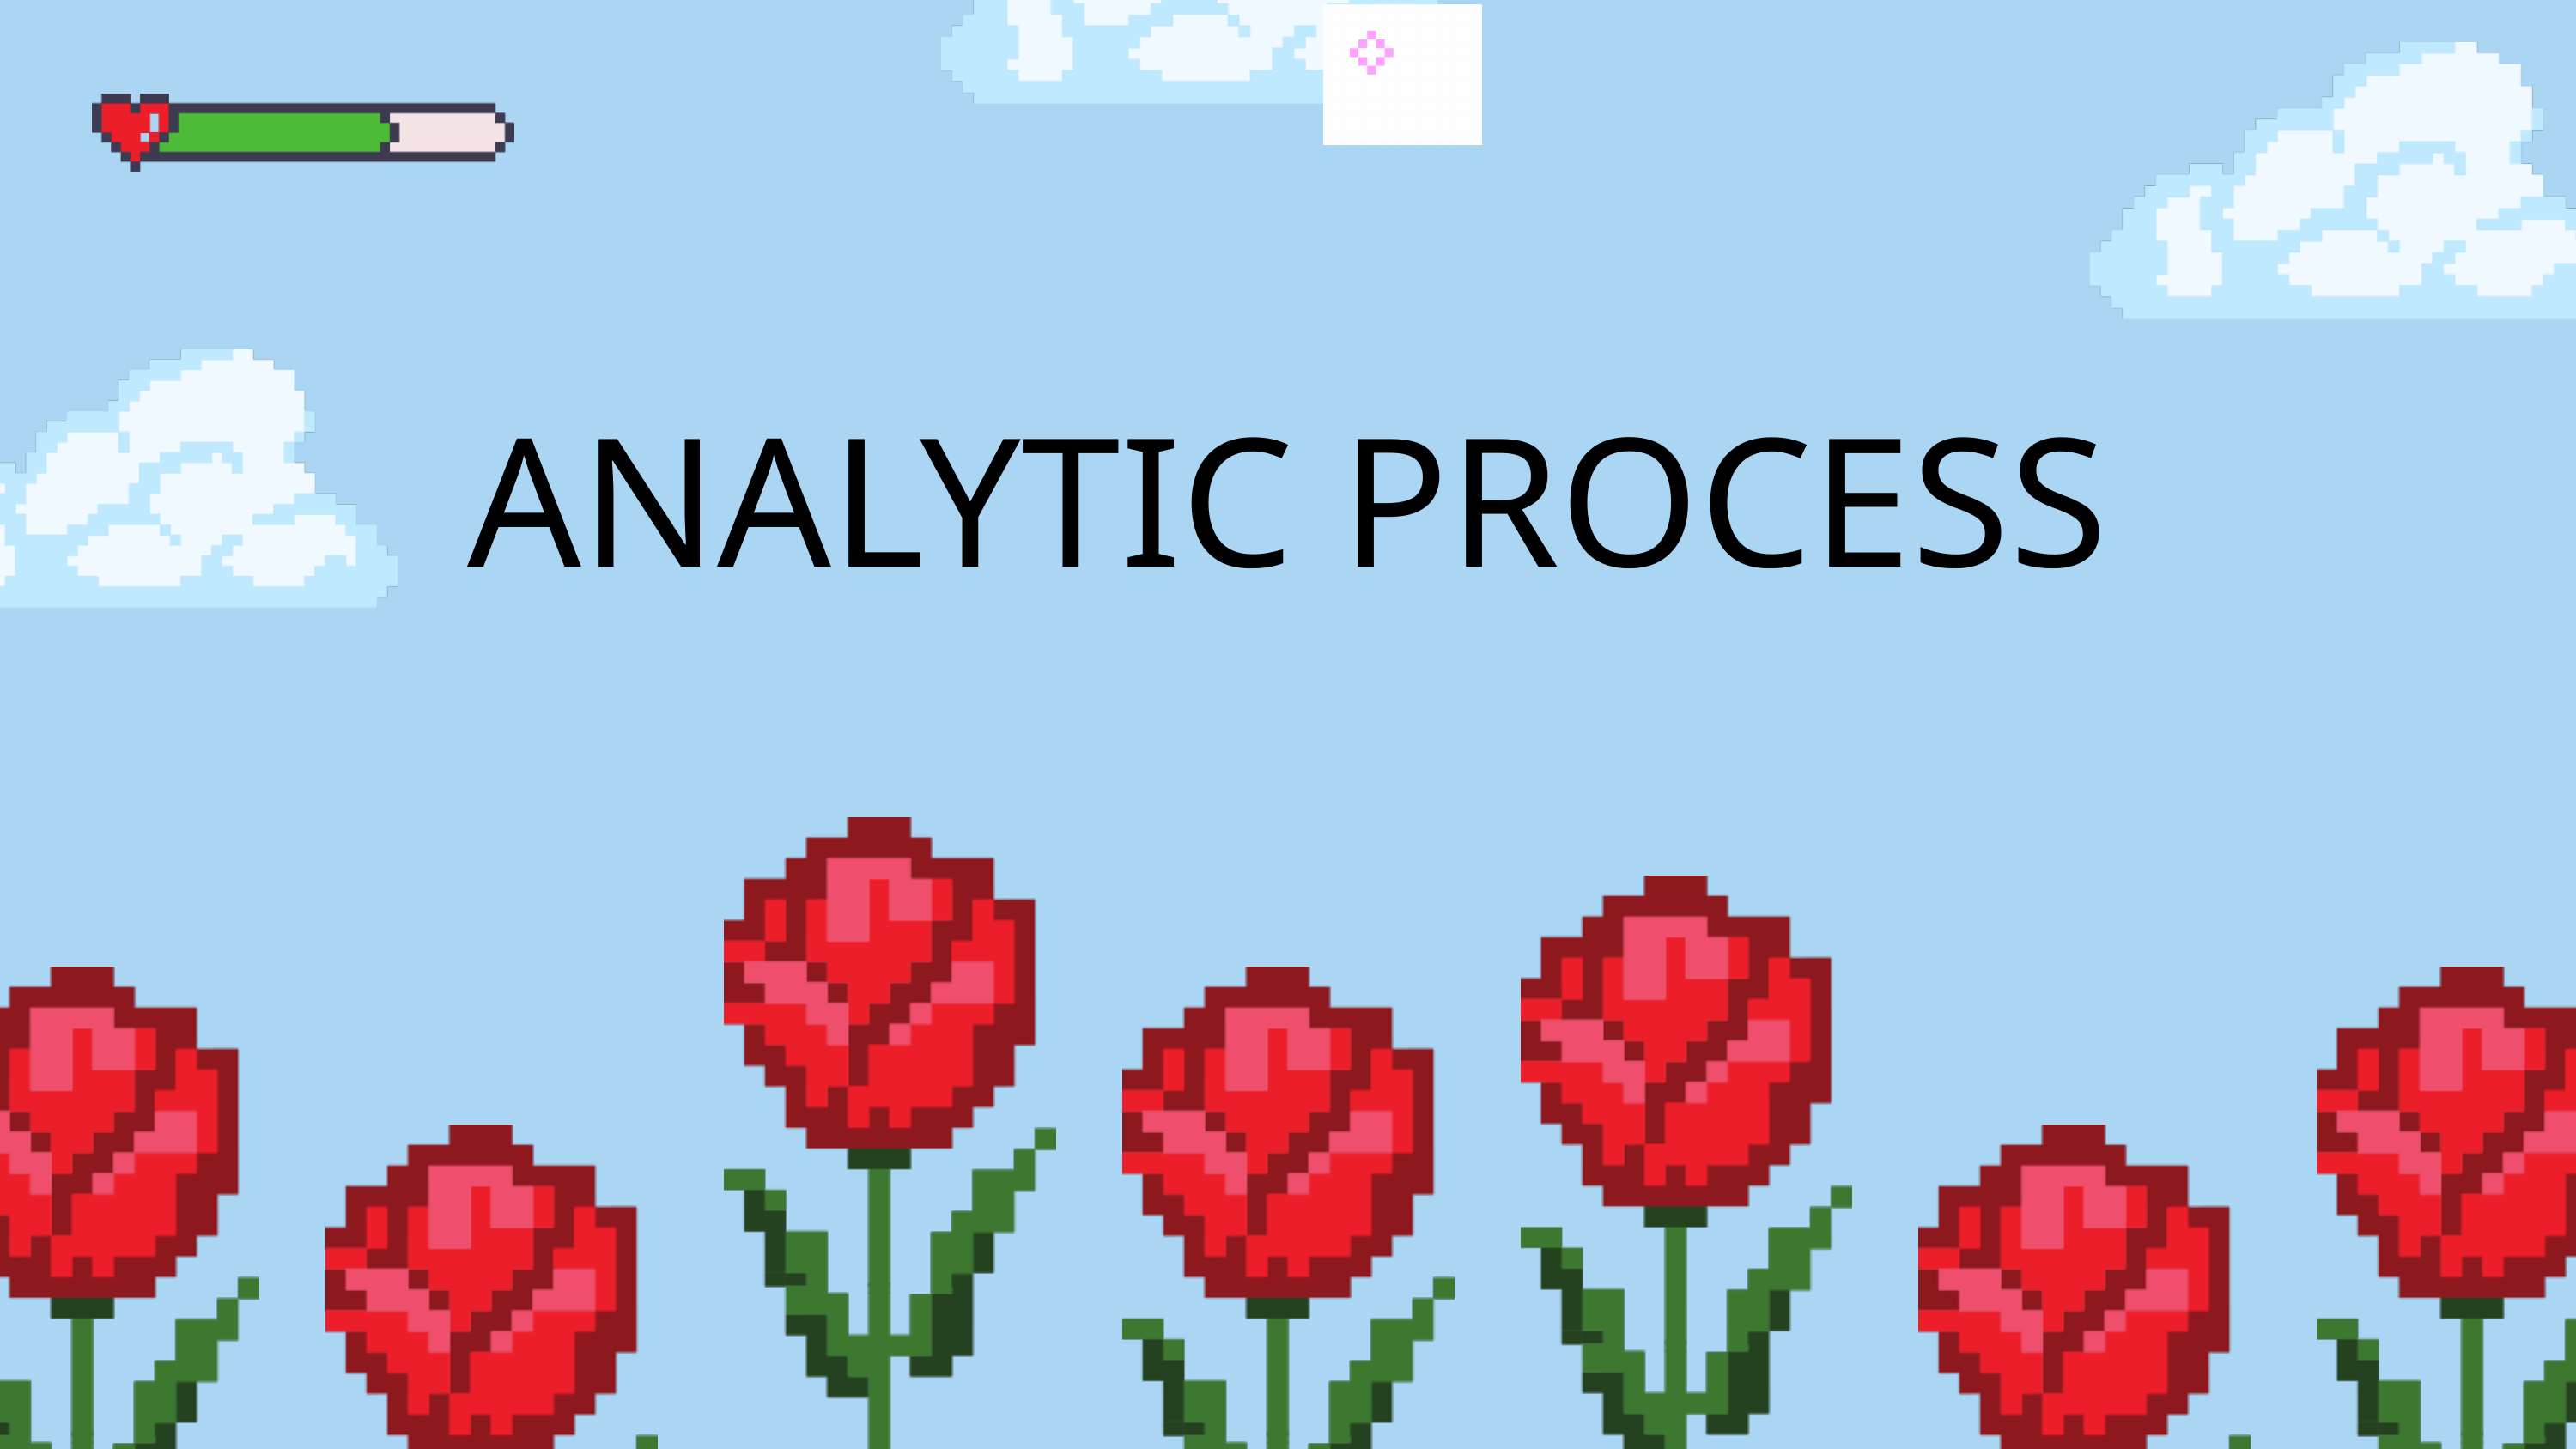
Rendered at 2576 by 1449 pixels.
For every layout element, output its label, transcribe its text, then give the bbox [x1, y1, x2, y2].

picture [941, 0, 1482, 145]
picture [91, 94, 514, 172]
text_box ANALYTIC PROCESS [402, 410, 2281, 603]
picture [2090, 42, 2576, 319]
picture [0, 349, 398, 609]
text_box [0, 817, 2576, 1449]
